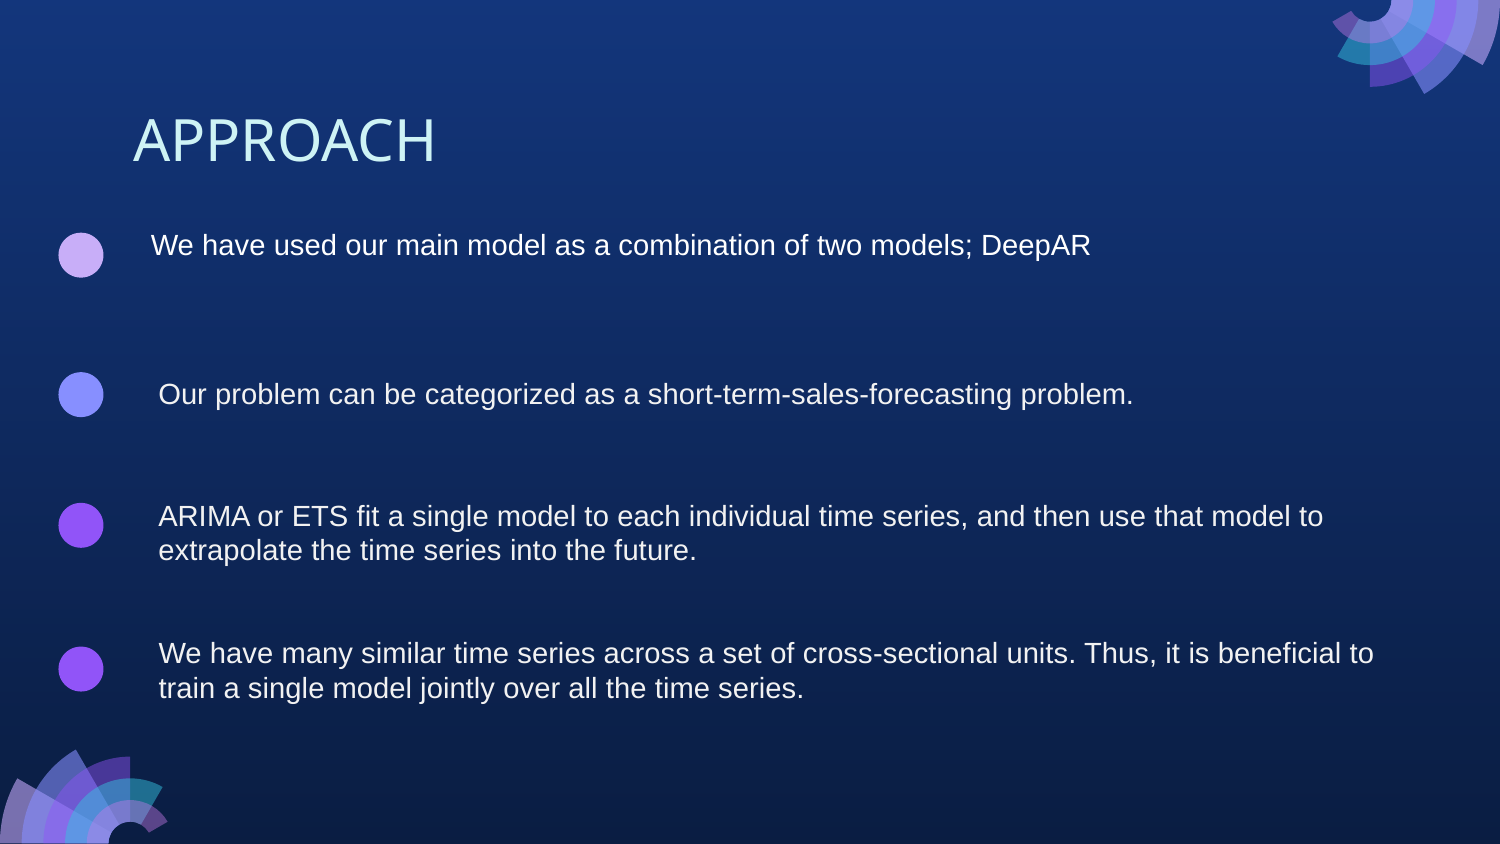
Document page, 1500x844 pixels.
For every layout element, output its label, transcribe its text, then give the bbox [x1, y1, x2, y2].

text_box ARIMA or ETS fit a single model to each individual time series, and then use that model to extrapolate the time series into the future. [143, 481, 1406, 569]
text_box [58, 372, 104, 418]
title APPROACH [118, 88, 1382, 183]
text_box [58, 502, 104, 548]
text_box We have used our main model as a combination of two models; DeepAR [135, 211, 1406, 326]
text_box [58, 232, 104, 278]
text_box [524, 384, 975, 435]
text_box [58, 646, 104, 692]
text_box We have many similar time series across a set of cross-sectional units. Thus, it is beneficial to train a single model jointly over all the time series. [143, 624, 1406, 714]
text_box Our problem can be categorized as a short-term-sales-forecasting problem. [143, 360, 1406, 434]
